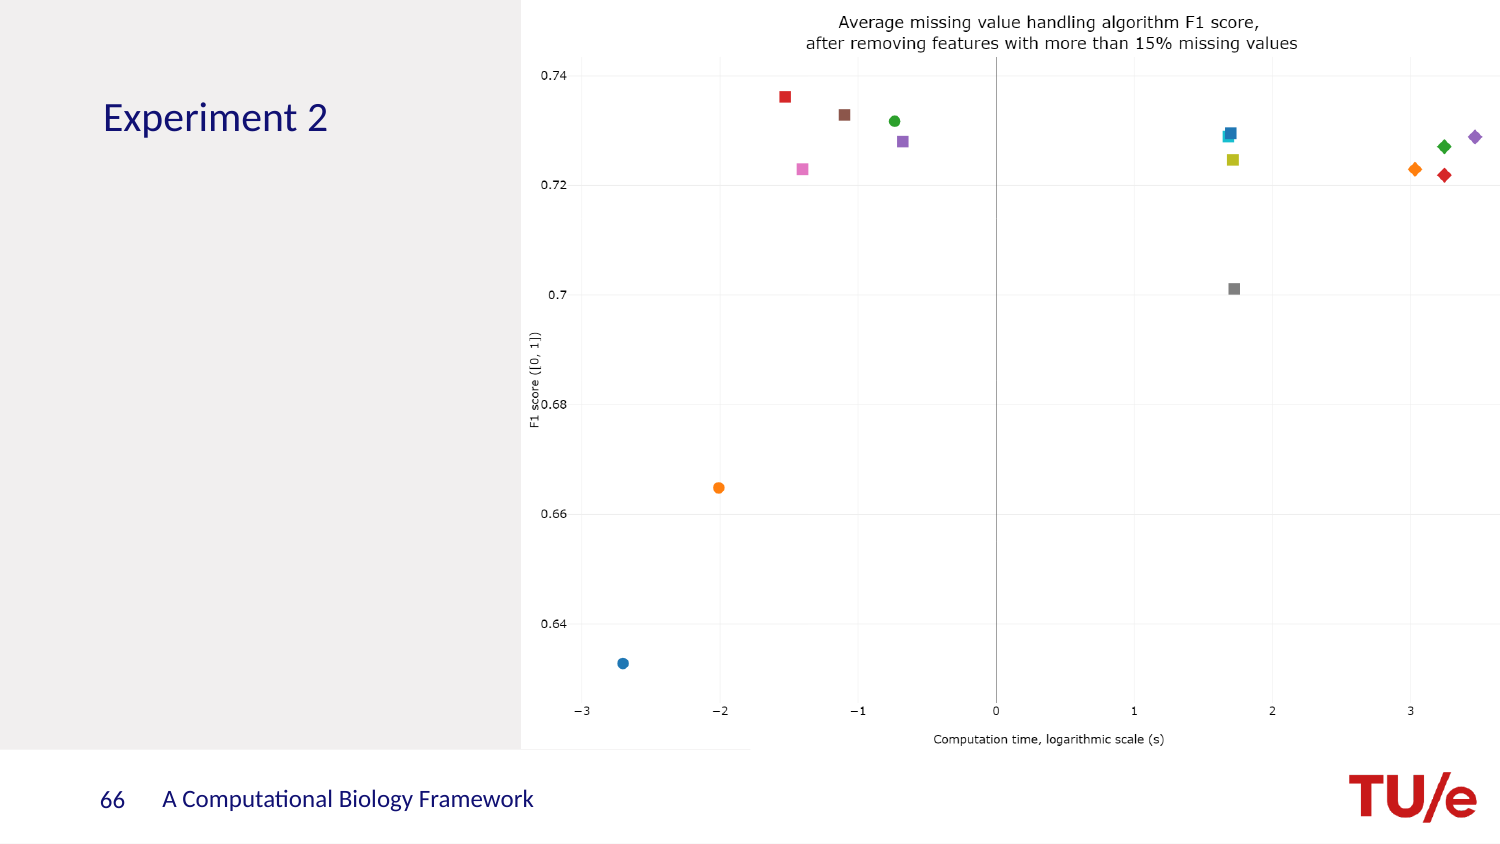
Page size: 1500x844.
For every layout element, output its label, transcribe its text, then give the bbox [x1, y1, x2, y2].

picture [1336, 759, 1489, 835]
list Experiment 2 [103, 102, 422, 750]
slide_number 66 [100, 783, 199, 841]
footer A Computational Biology Framework [162, 782, 1267, 841]
picture [521, 0, 1500, 750]
